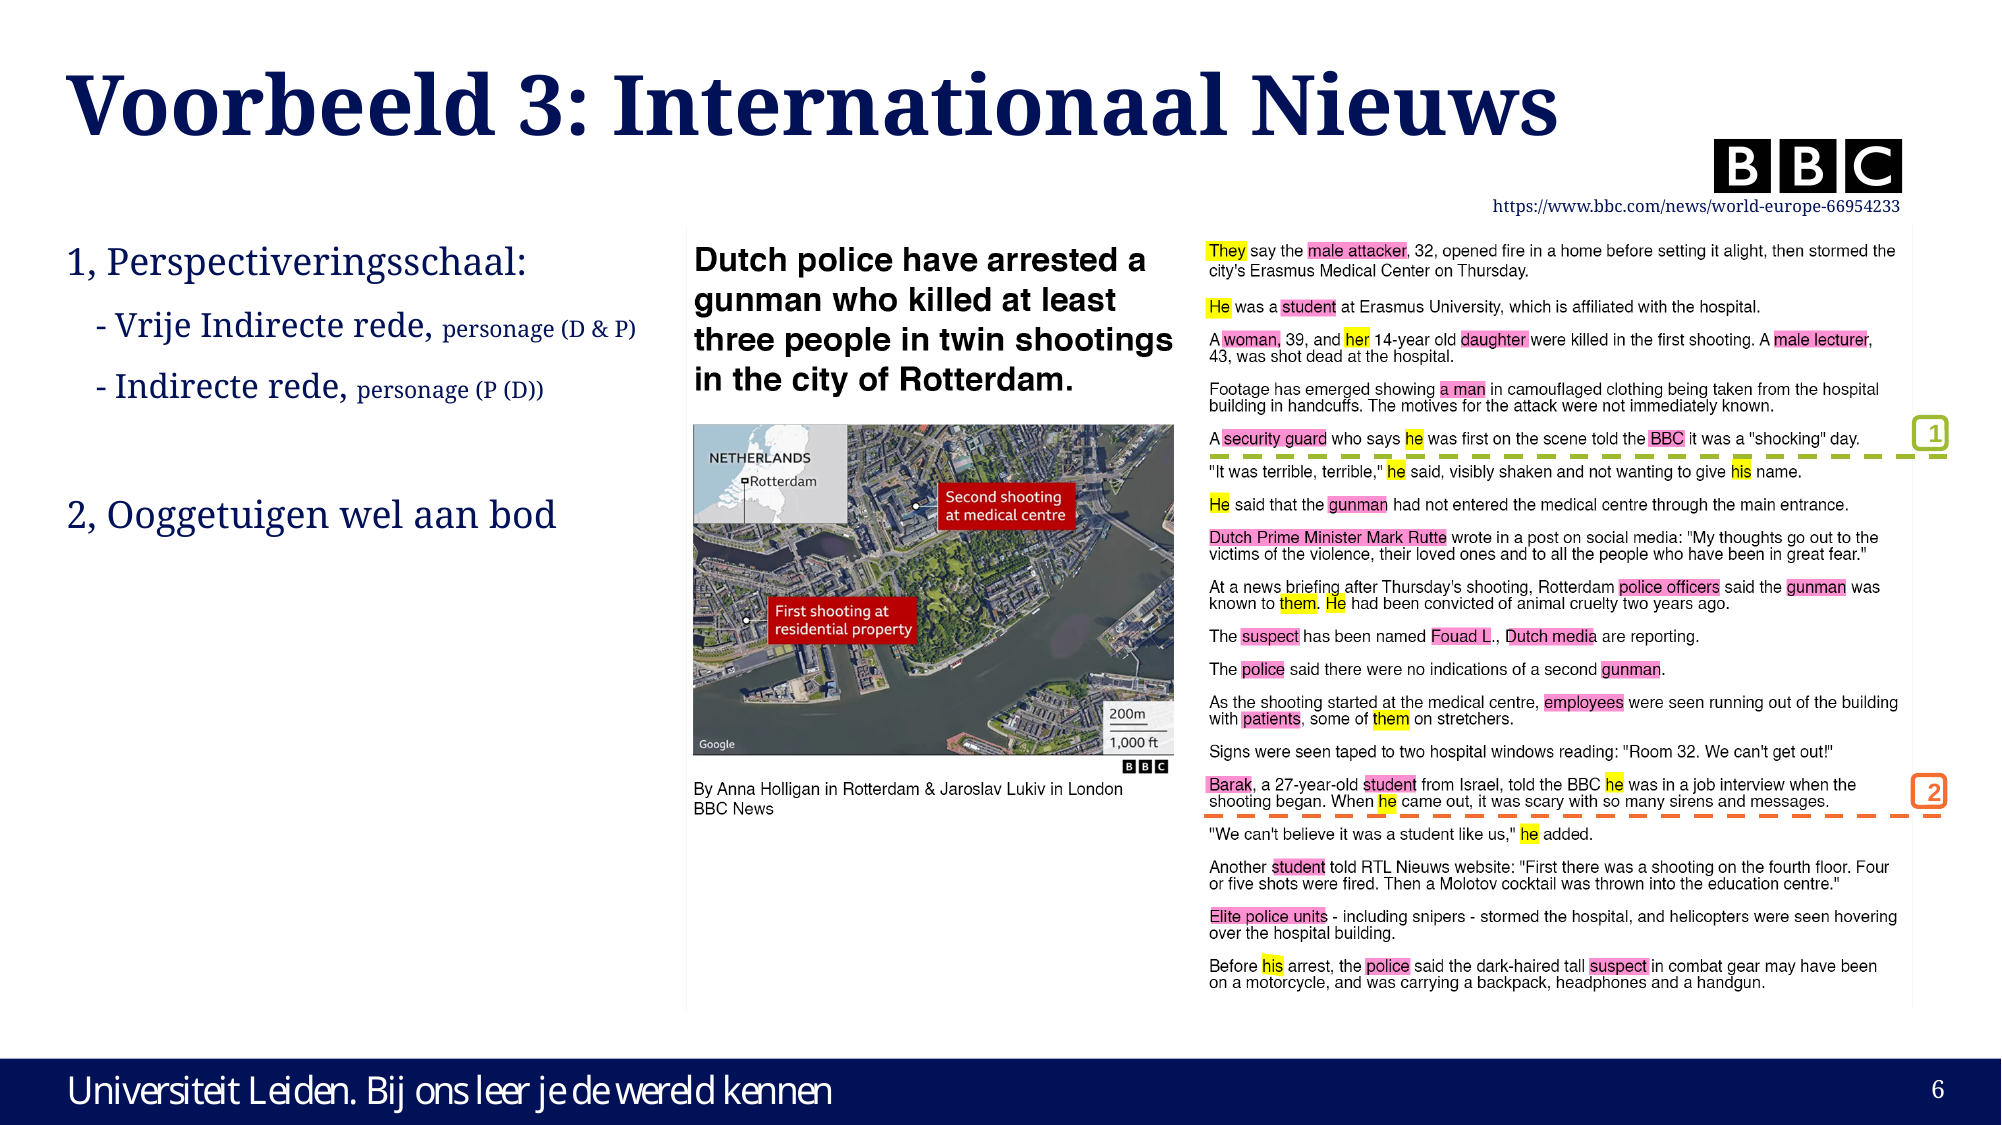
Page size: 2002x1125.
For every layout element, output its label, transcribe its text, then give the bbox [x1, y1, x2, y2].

list 1, Perspectiveringsschaal: - Vrije Indirecte rede, personage (D & P) - Indirecte rede, personage (P (D)) 2, Ooggetuigen wel aan bod [66, 243, 647, 993]
text_box 2 [1918, 768, 1946, 814]
text_box 1 [1918, 410, 1947, 455]
picture [1705, 129, 1911, 203]
text_box https://www.bbc.com/news/world-europe-66954233 [686, 197, 1902, 224]
picture [686, 225, 1186, 1011]
picture [1188, 224, 1913, 1036]
title Voorbeeld 3: Internationaal Nieuws [66, 66, 1935, 138]
